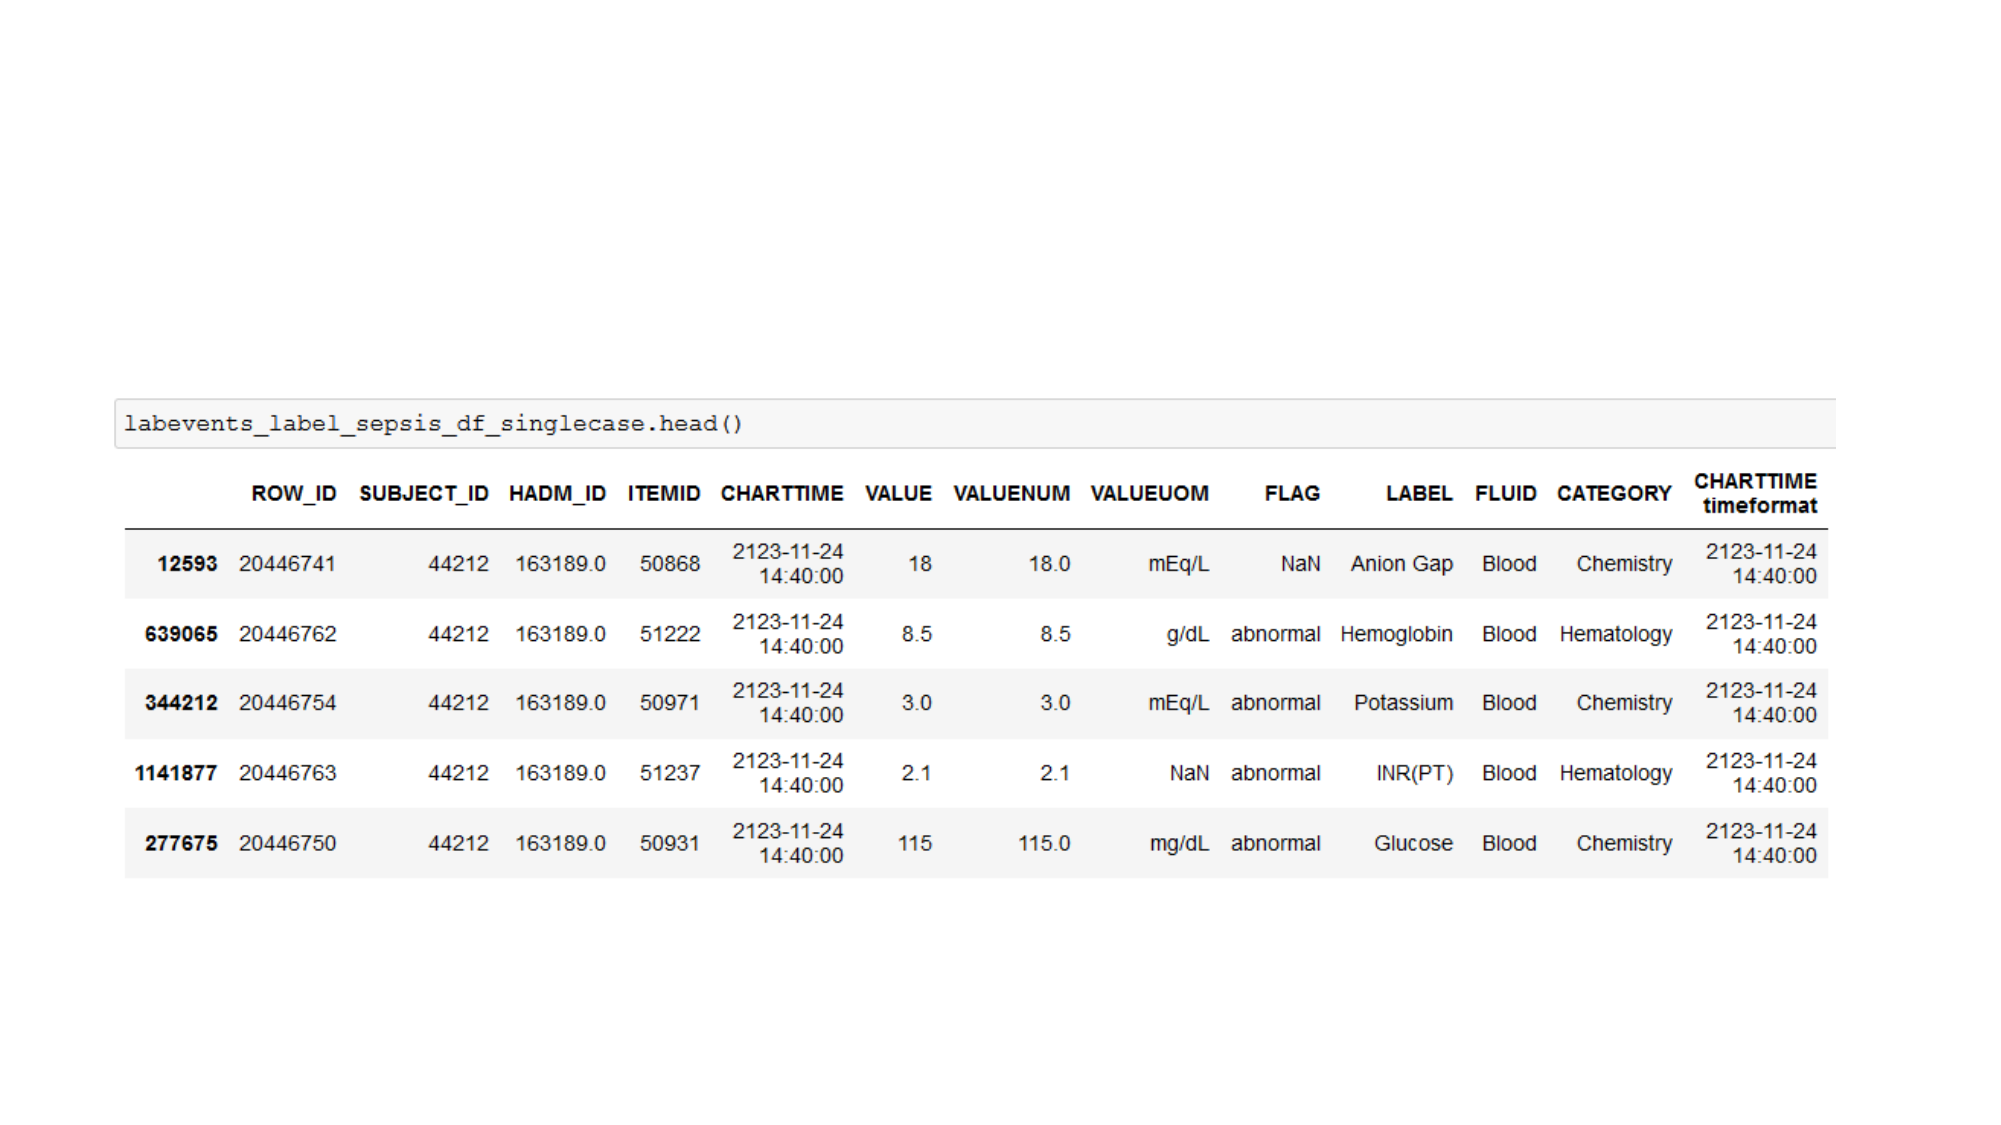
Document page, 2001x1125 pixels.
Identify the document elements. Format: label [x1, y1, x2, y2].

list [110, 391, 1836, 886]
